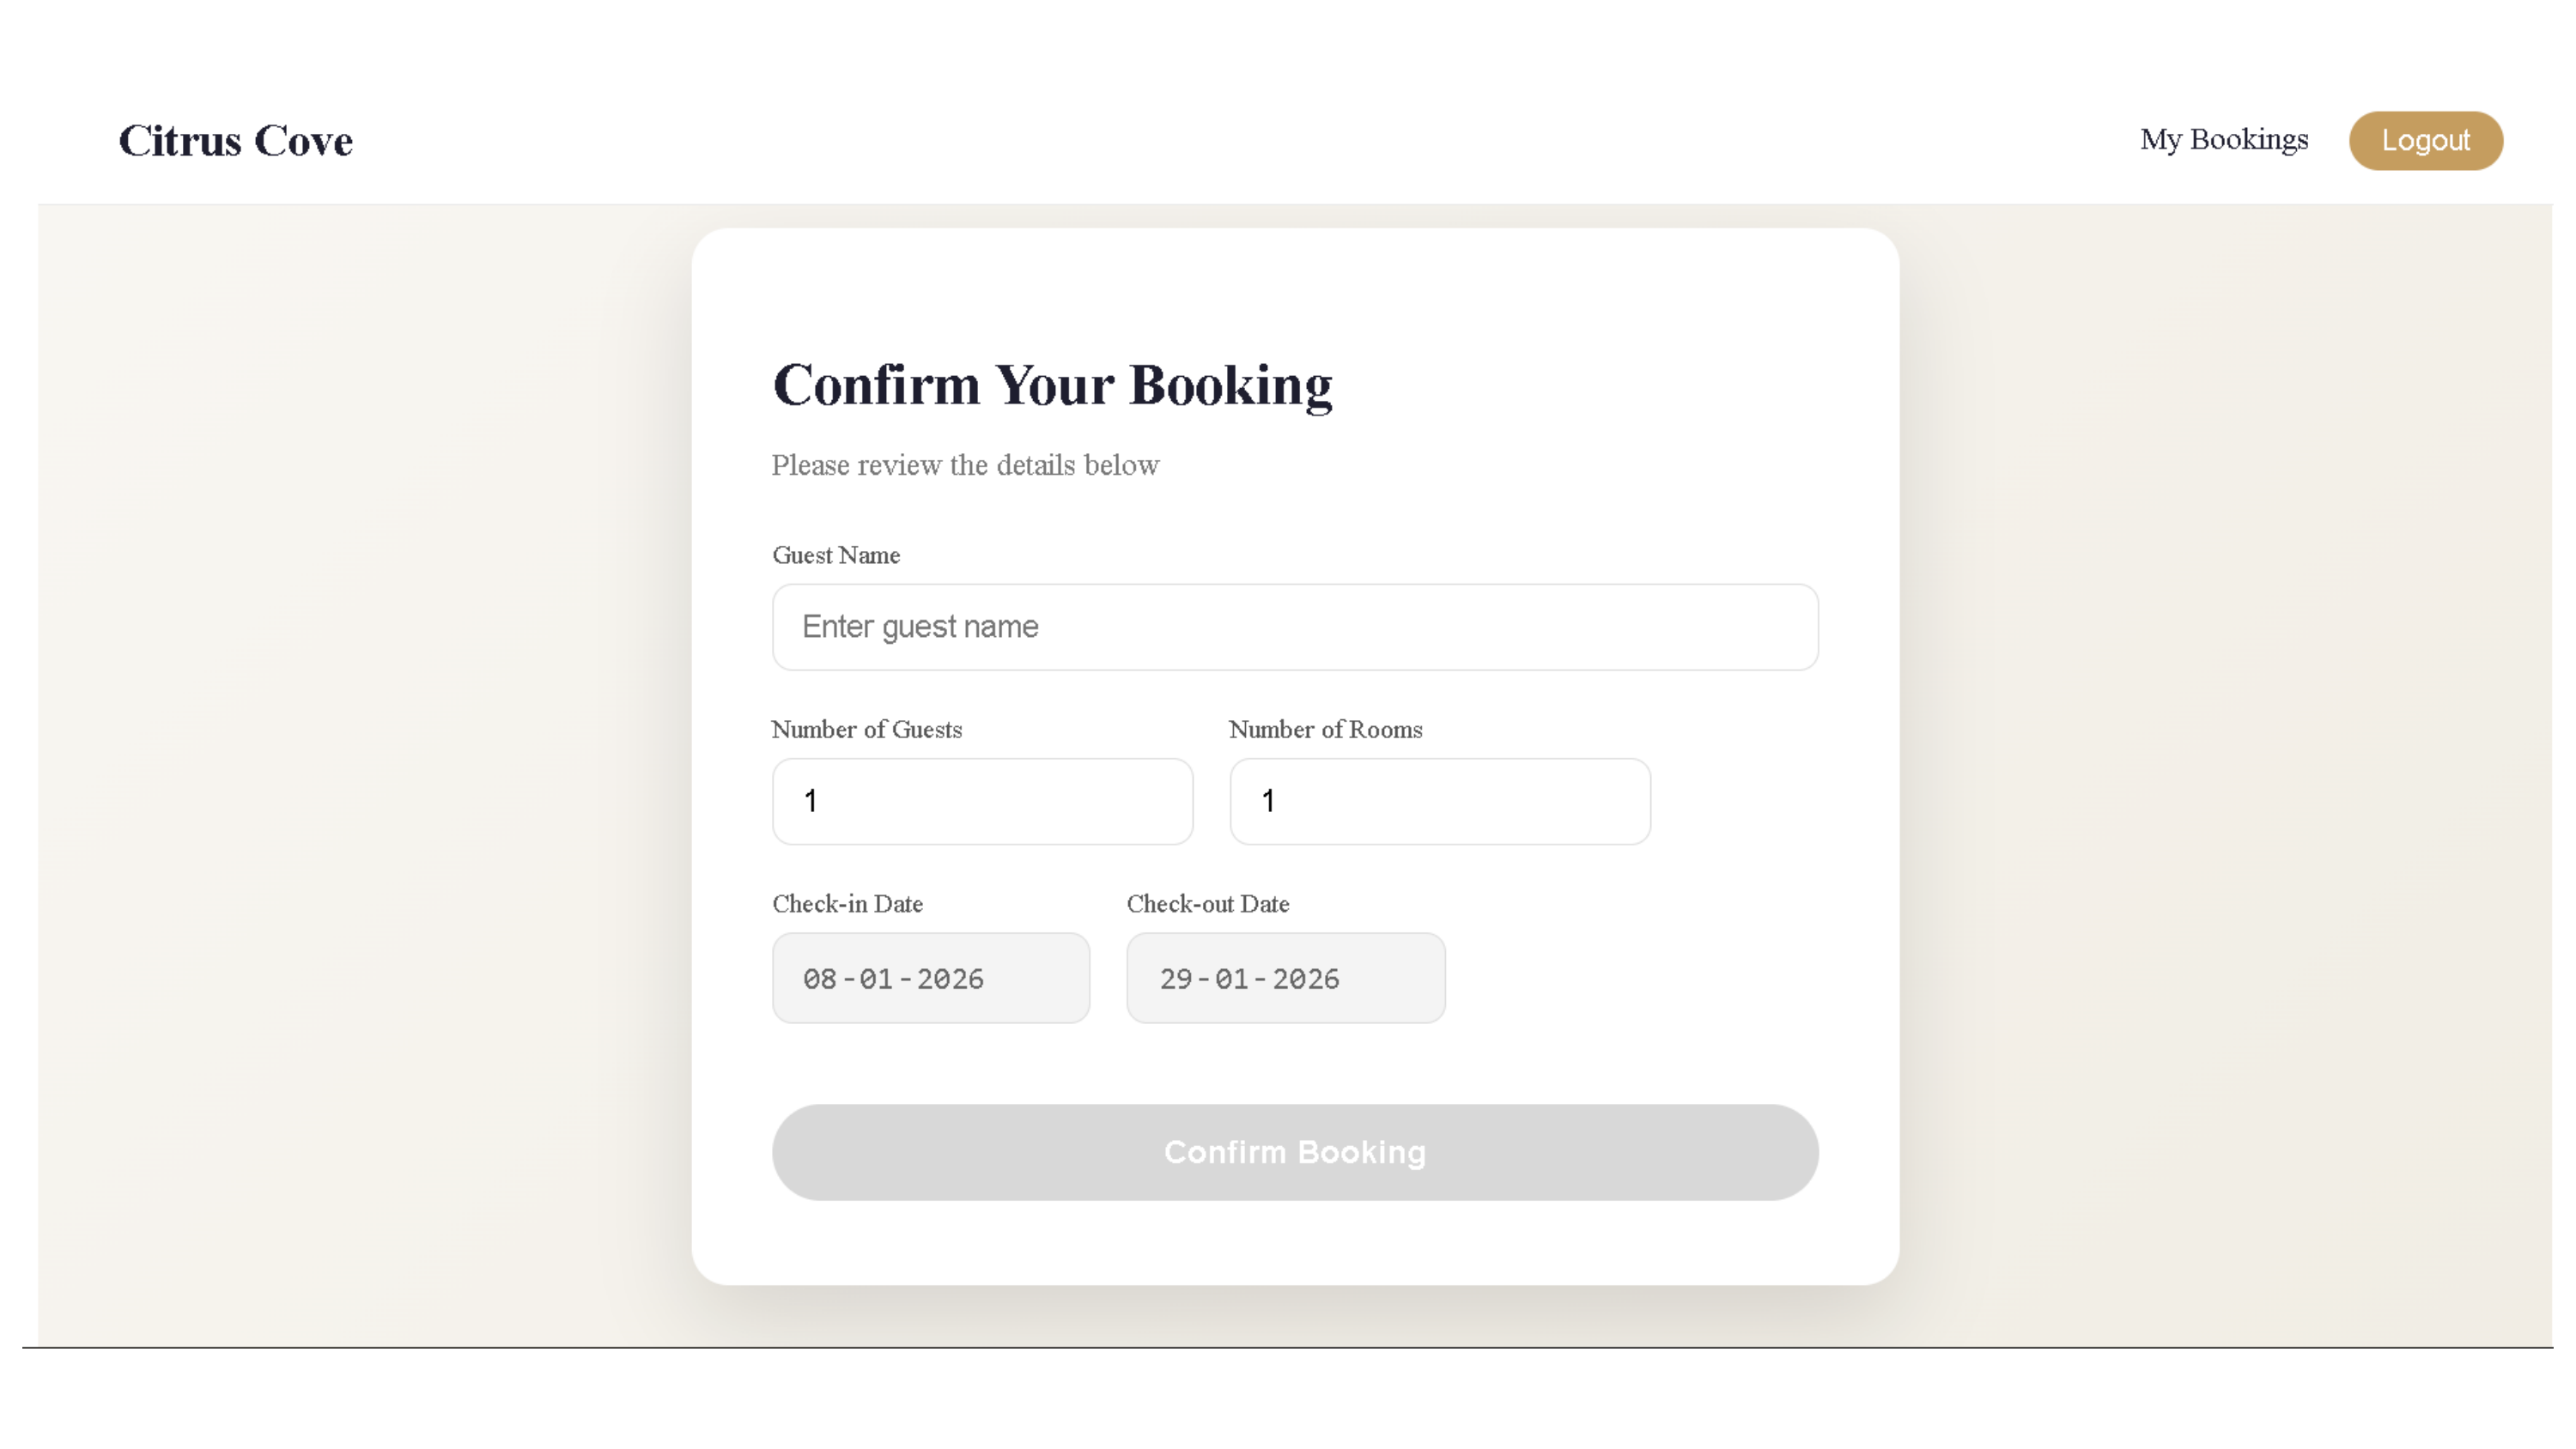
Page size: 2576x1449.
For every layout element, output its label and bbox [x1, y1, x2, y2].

picture [22, 100, 2554, 1349]
